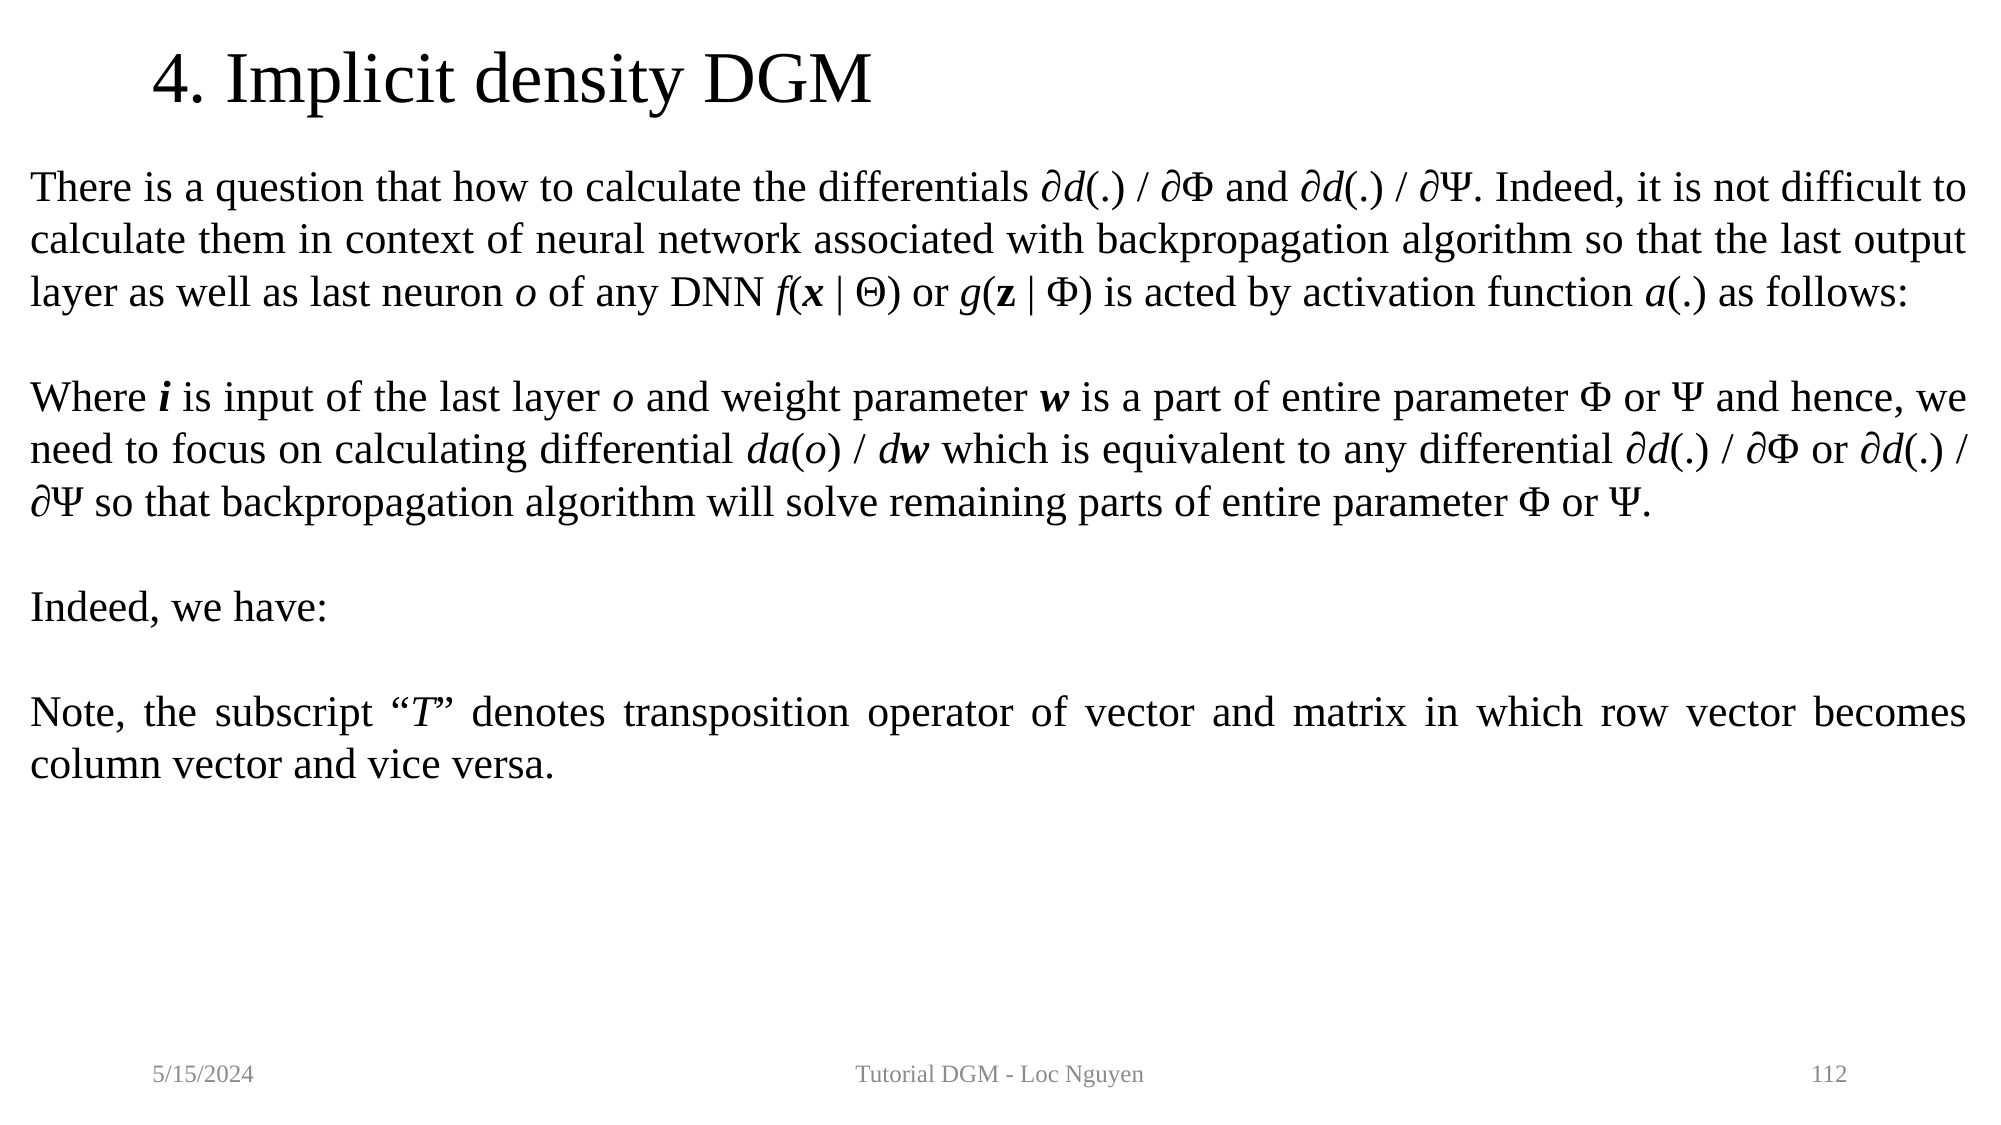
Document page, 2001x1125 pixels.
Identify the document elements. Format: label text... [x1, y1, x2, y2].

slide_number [137, 1042, 588, 1103]
title 4. Implicit density DGM [137, 19, 1863, 128]
slide_number 112 [1412, 1042, 1863, 1103]
footer Tutorial DGM - Loc Nguyen [662, 1042, 1338, 1103]
